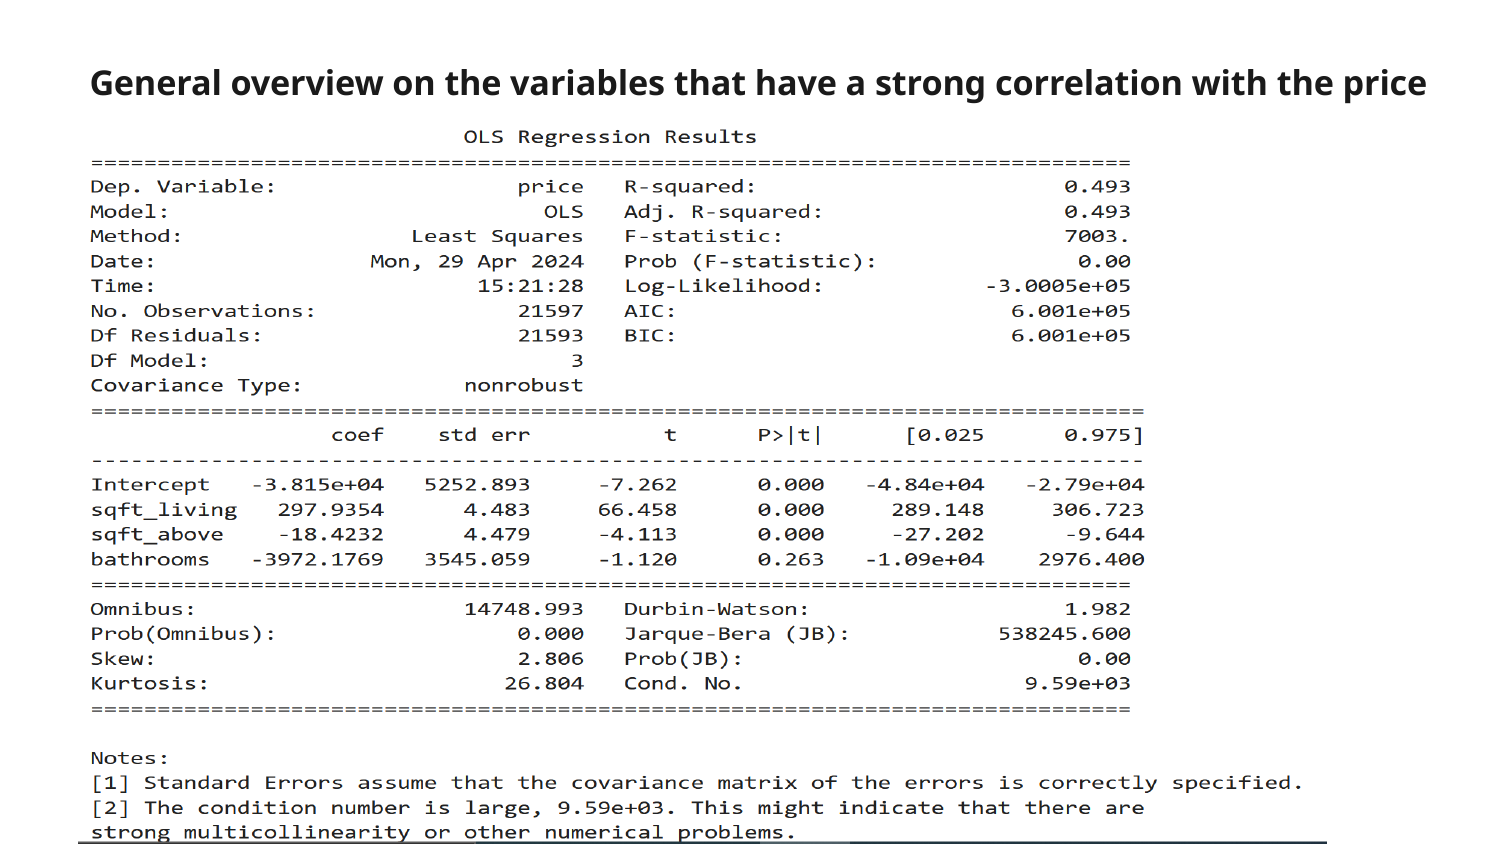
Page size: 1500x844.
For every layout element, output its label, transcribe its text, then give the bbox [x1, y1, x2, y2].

picture [78, 128, 1327, 844]
title General overview on the variables that have a strong correlation with the price [78, 25, 1445, 130]
